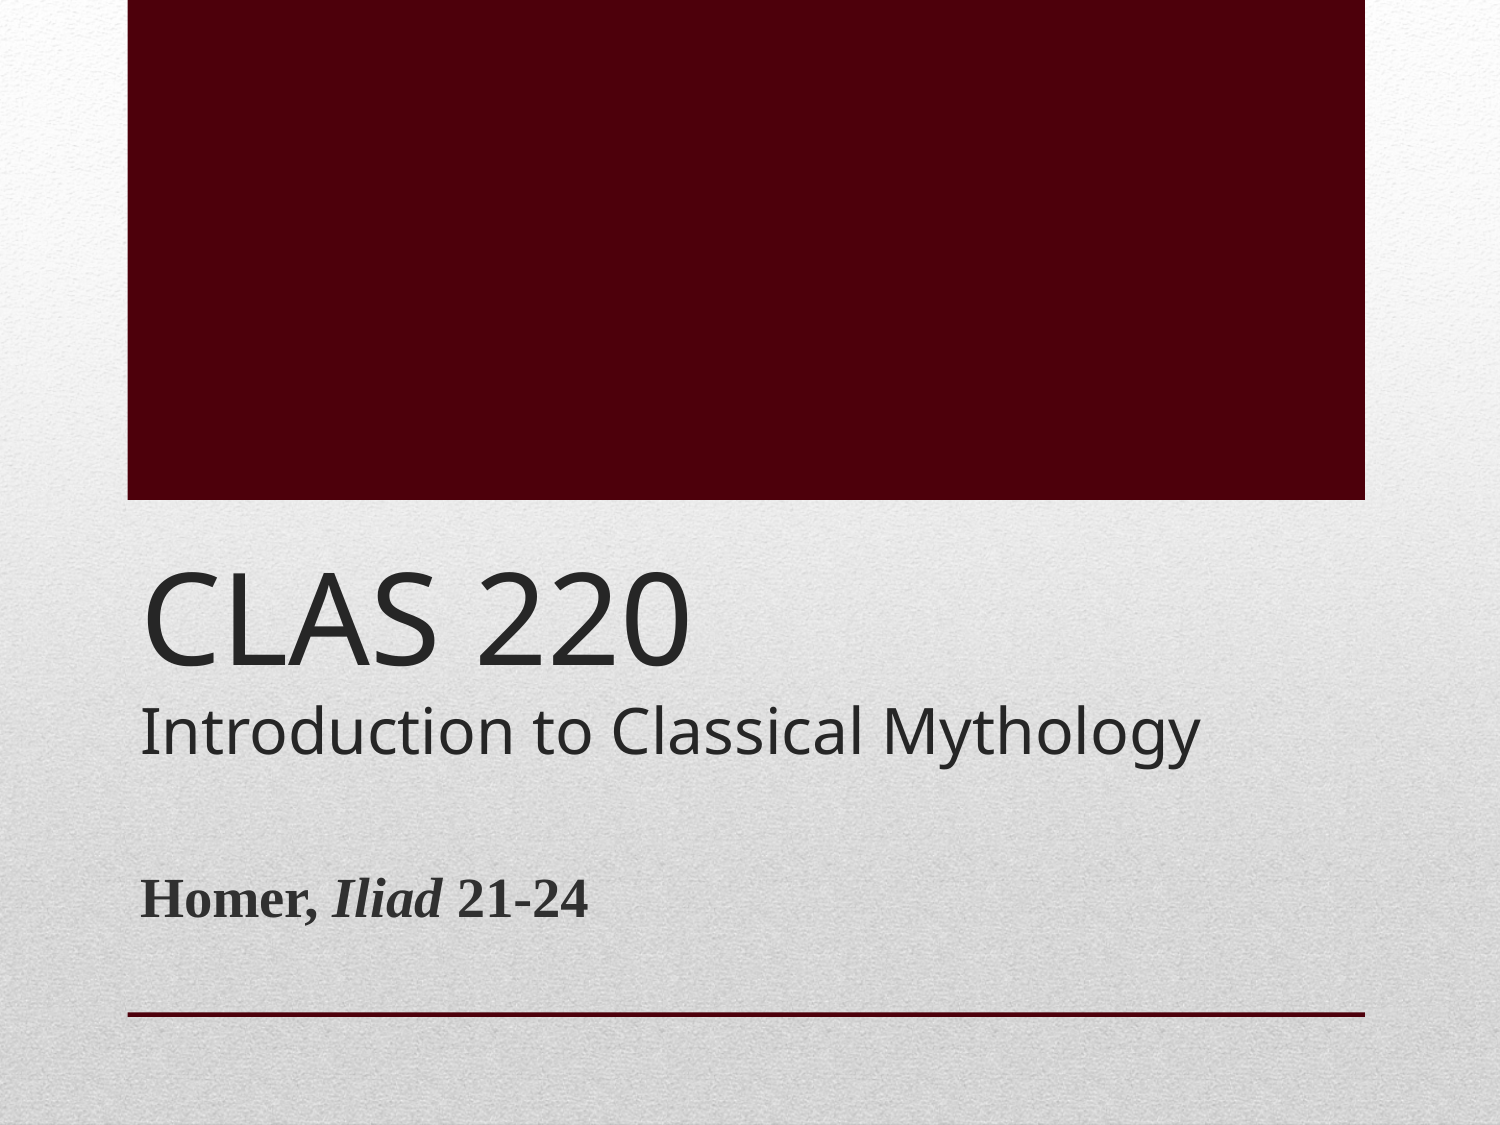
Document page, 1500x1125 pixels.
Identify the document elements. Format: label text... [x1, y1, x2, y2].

subtitle Homer, Iliad 21-24 [125, 774, 1250, 938]
title CLAS 220 Introduction to Classical Mythology [125, 525, 1363, 775]
